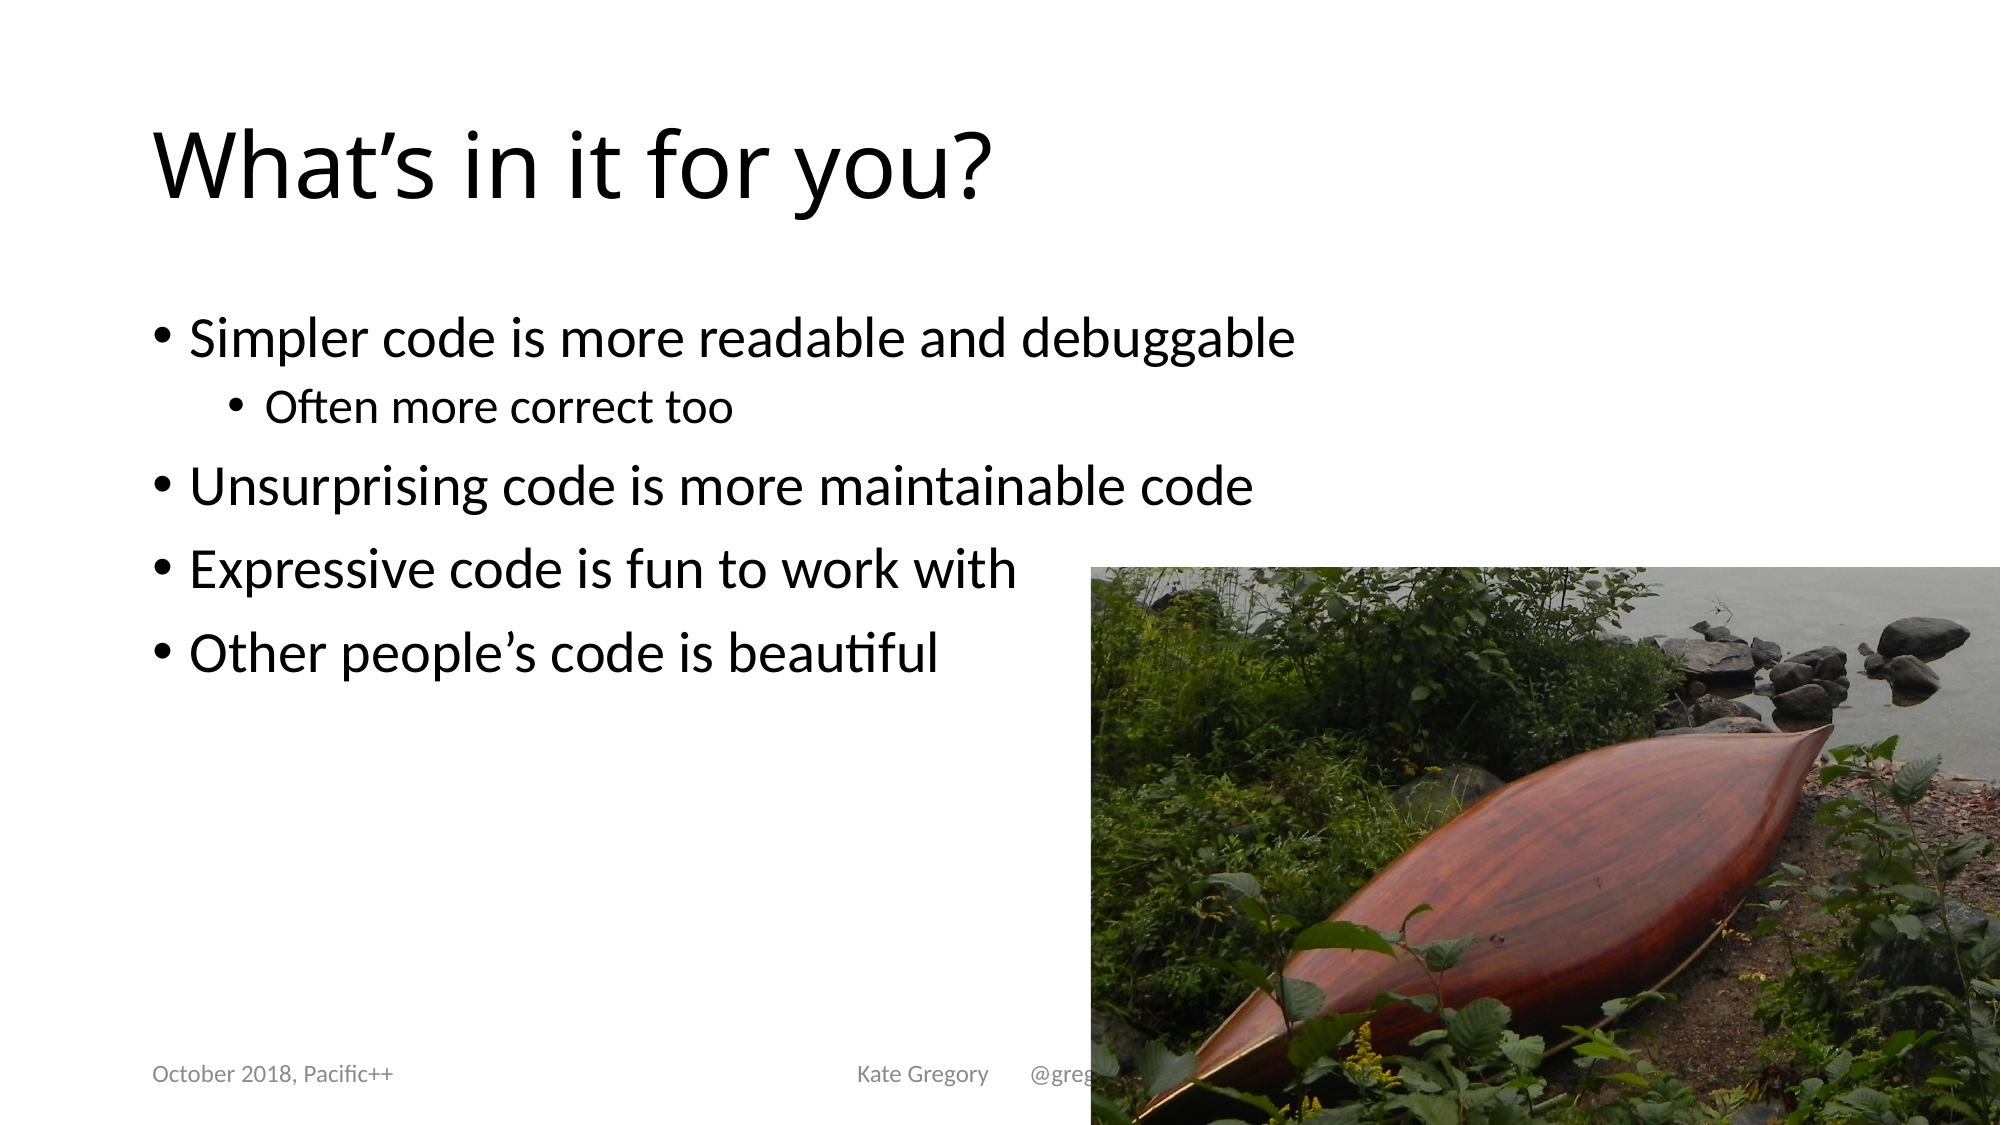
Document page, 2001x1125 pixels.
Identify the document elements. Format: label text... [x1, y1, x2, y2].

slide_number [137, 1042, 588, 1103]
title What’s in it for you? [137, 59, 1863, 278]
list Simpler code is more readable and debuggable Often more correct too Unsurprising code is more maintainable code Expressive code is fun to work with Other people’s code is beautiful [137, 299, 1837, 1014]
picture [1090, 567, 2000, 1125]
footer Kate Gregory @gregcons [662, 1042, 1090, 1103]
